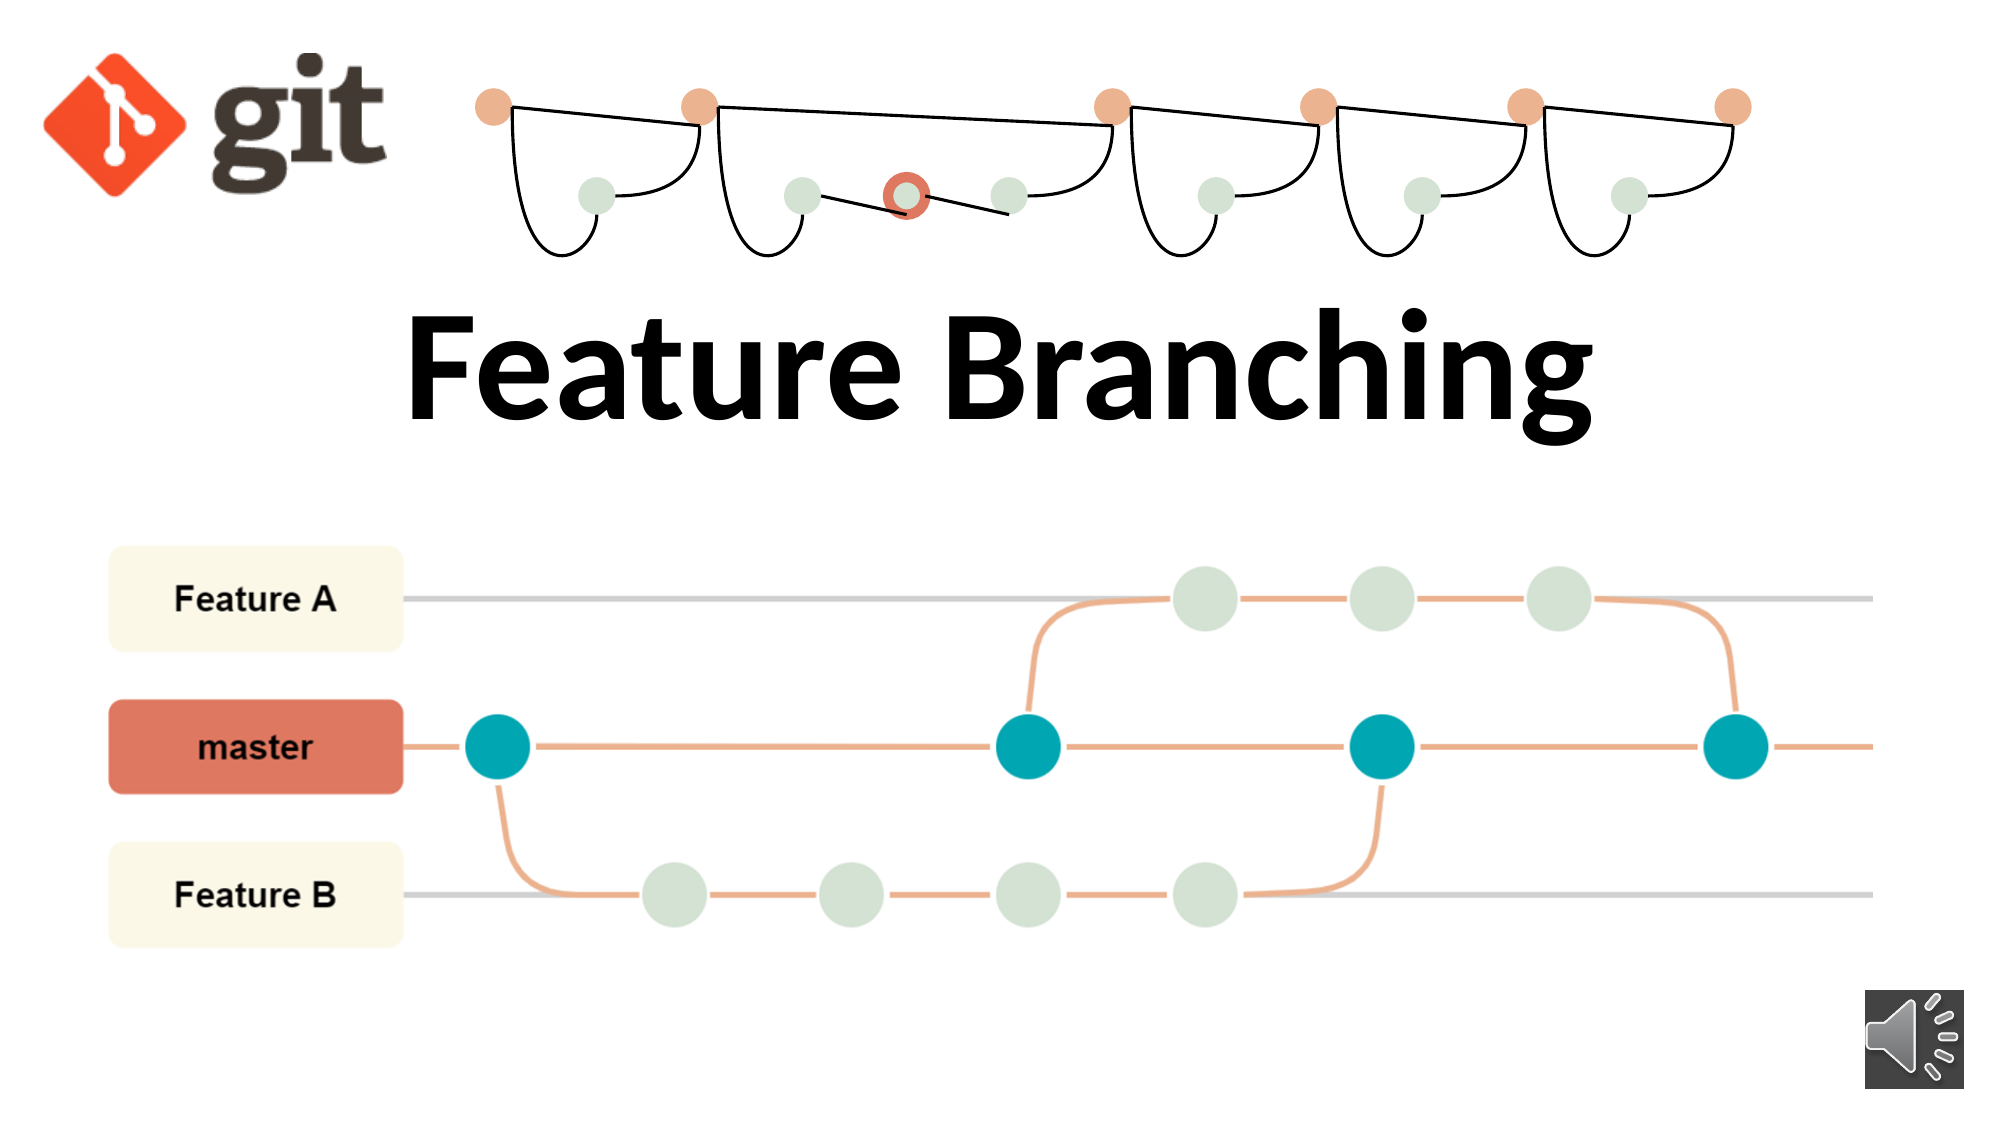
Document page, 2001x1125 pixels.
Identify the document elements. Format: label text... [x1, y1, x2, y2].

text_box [1027, 107, 1094, 196]
text_box [1196, 176, 1236, 216]
text_box [680, 87, 720, 127]
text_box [718, 107, 784, 196]
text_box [615, 107, 682, 196]
picture [108, 545, 1873, 970]
text_box [886, 176, 927, 216]
text_box [1402, 176, 1442, 216]
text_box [1544, 107, 1611, 196]
text_box [1299, 87, 1339, 127]
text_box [1648, 107, 1715, 196]
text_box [1234, 107, 1301, 196]
text_box [577, 176, 617, 216]
text_box [782, 176, 823, 216]
text_box [1506, 87, 1546, 127]
text_box [473, 87, 514, 127]
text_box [1337, 107, 1404, 196]
picture [43, 53, 387, 198]
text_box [512, 107, 579, 196]
text_box Feature Branching [144, 253, 1855, 459]
text_box [1713, 87, 1753, 127]
text_box [989, 176, 1029, 216]
text_box [1093, 87, 1133, 127]
text_box [1609, 176, 1649, 216]
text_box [1131, 107, 1198, 196]
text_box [1440, 107, 1508, 196]
picture [1864, 989, 1965, 1090]
